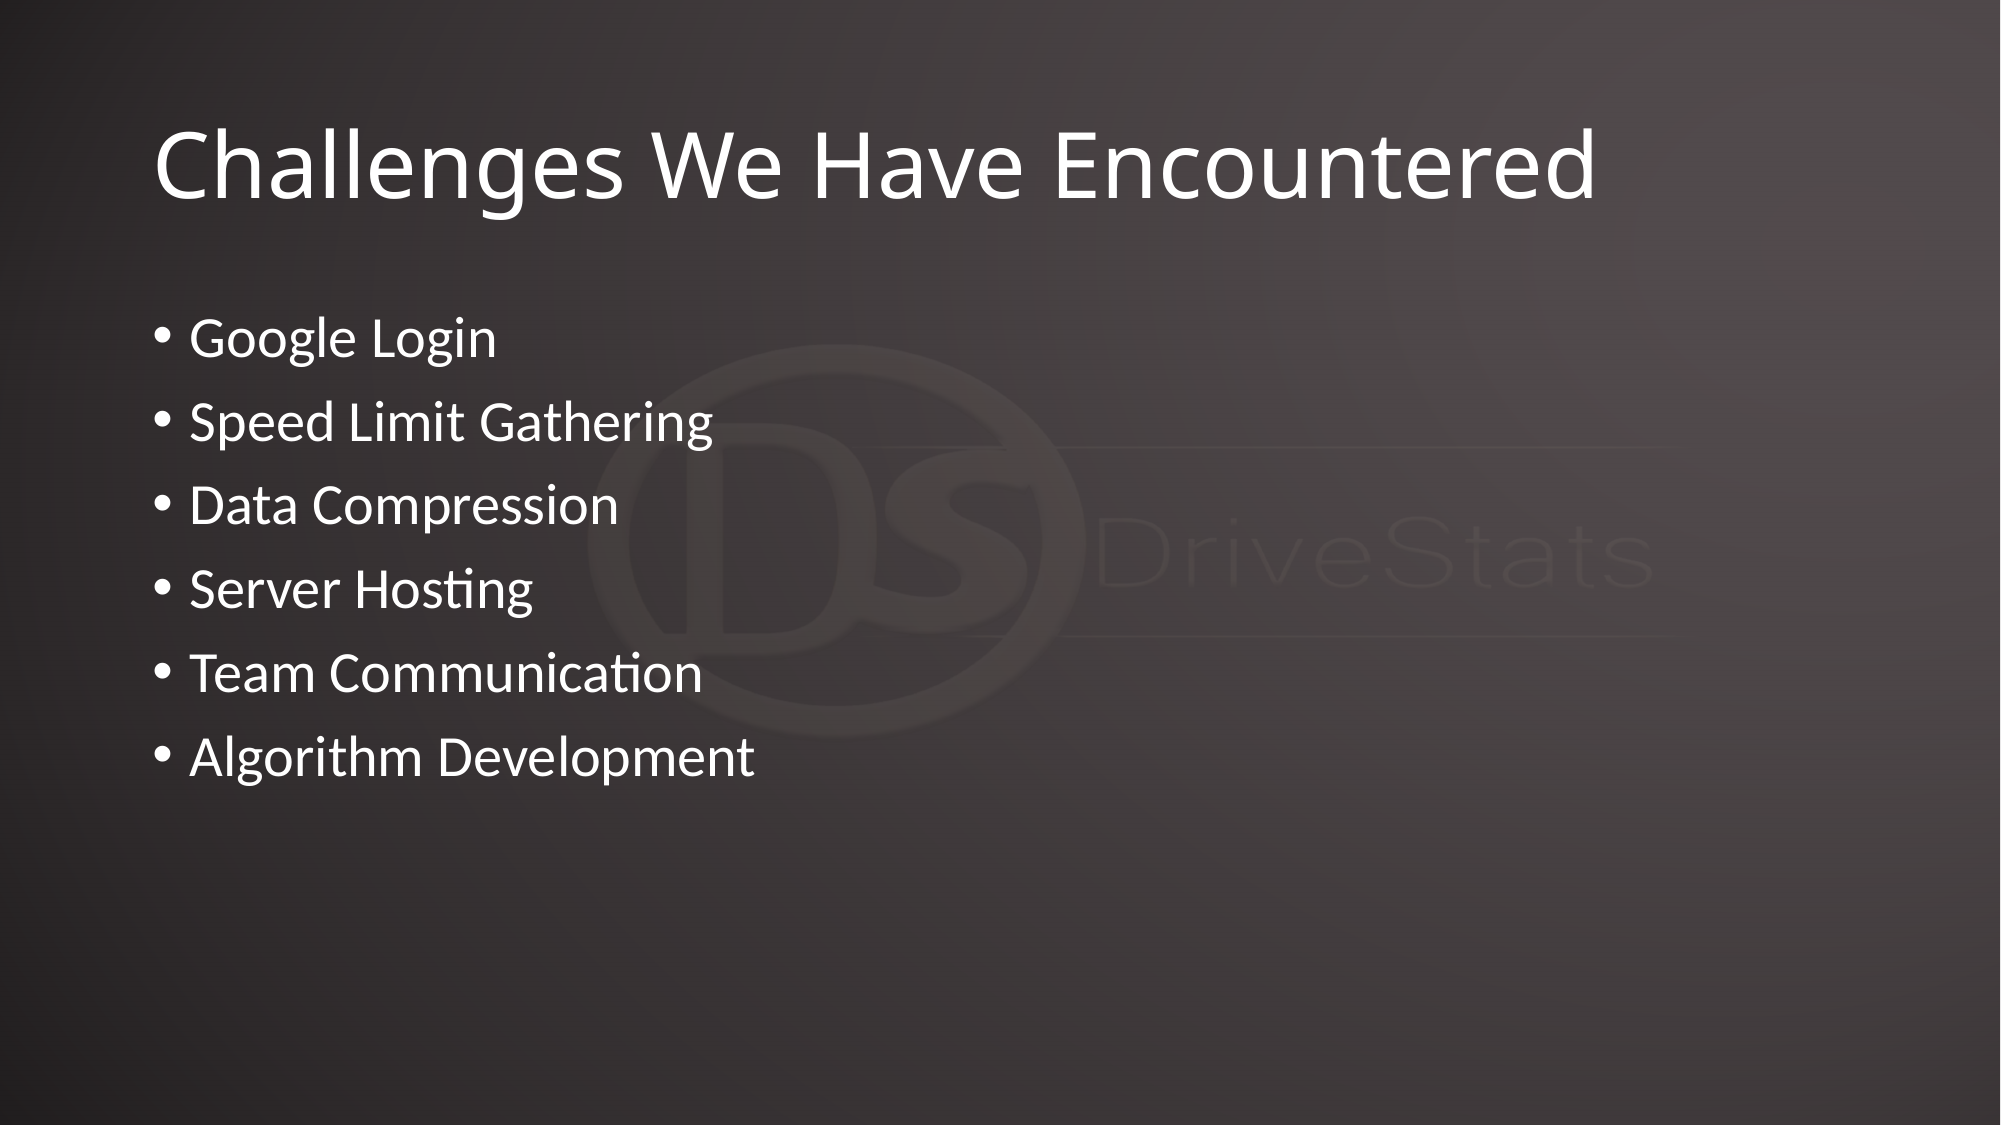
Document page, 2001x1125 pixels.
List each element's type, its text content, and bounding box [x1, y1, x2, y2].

title Challenges We Have Encountered [137, 59, 1863, 278]
list Google Login Speed Limit Gathering Data Compression Server Hosting Team Communication Algorithm Development [137, 299, 1863, 1014]
picture [0, 0, 2001, 1125]
